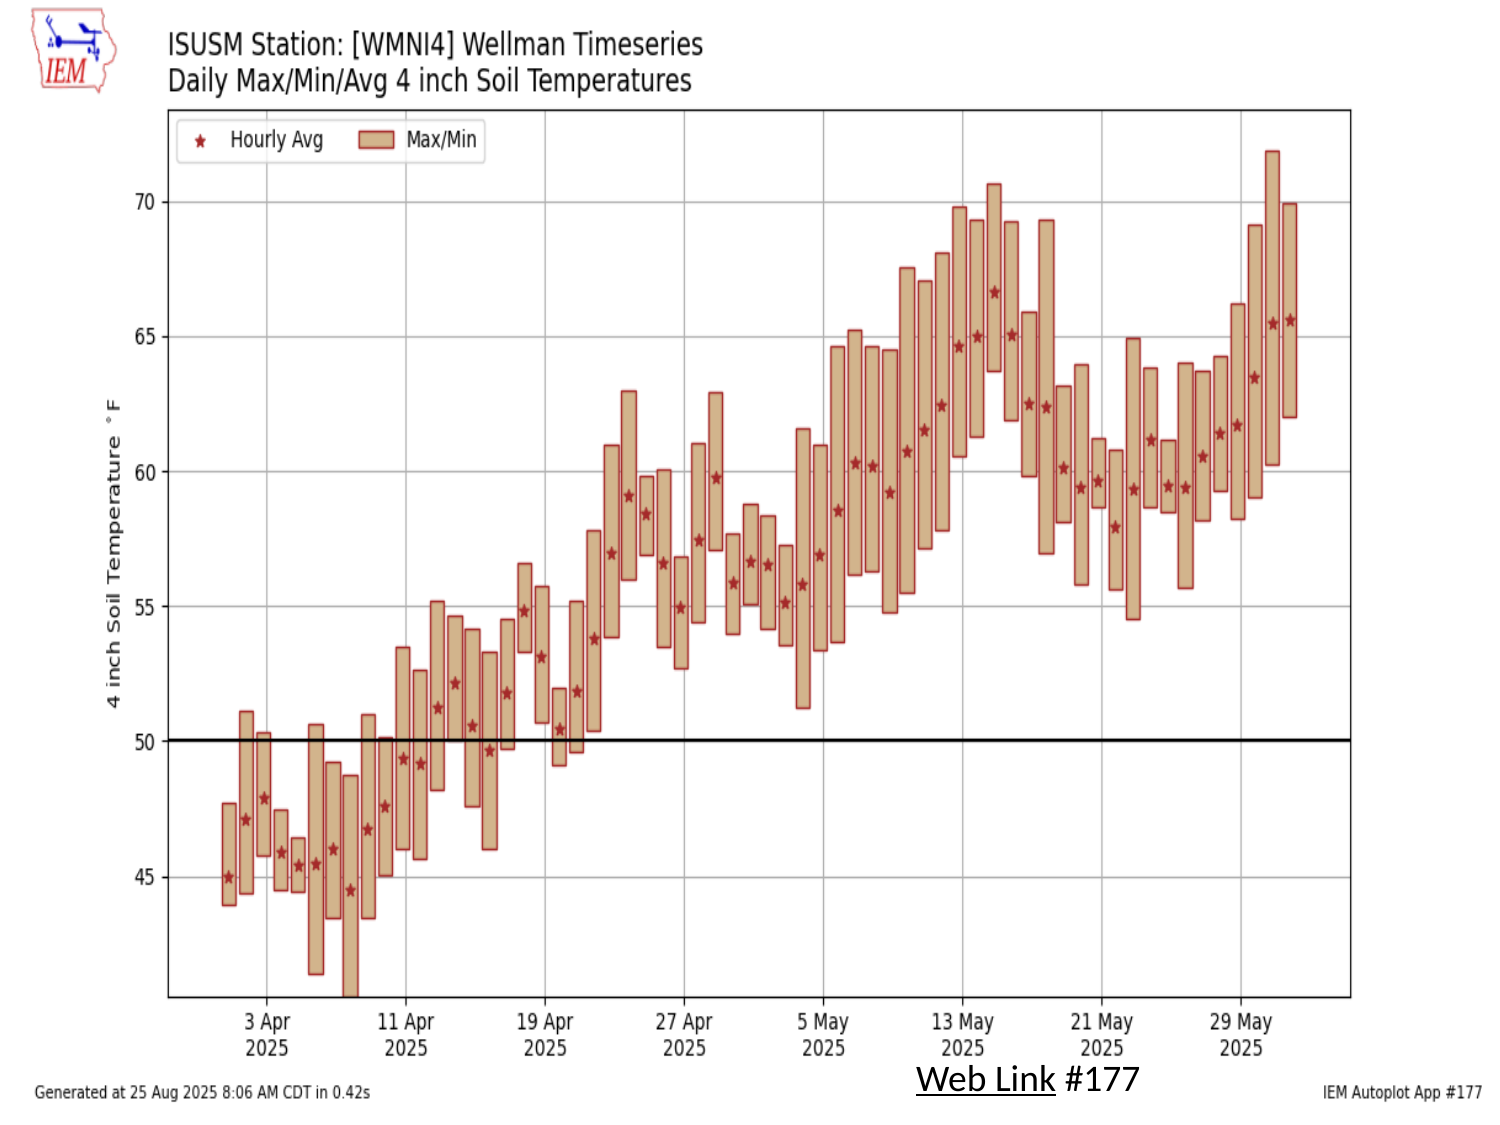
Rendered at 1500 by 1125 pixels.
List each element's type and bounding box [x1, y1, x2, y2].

list [20, 0, 1499, 1107]
